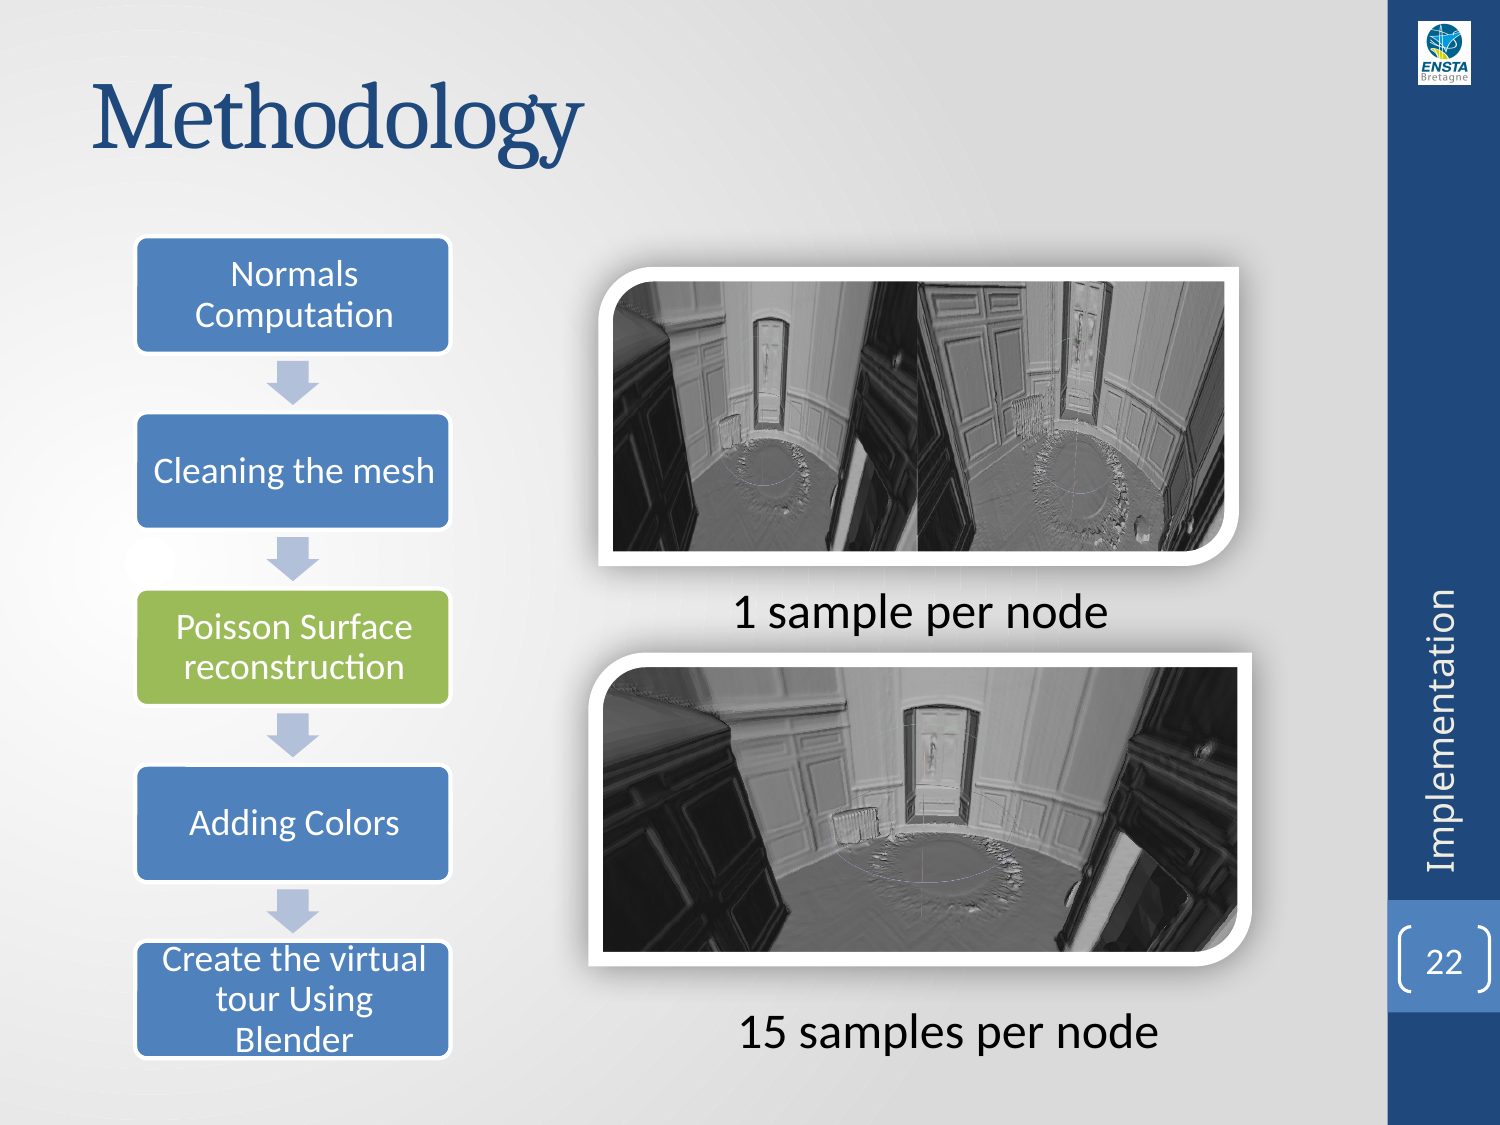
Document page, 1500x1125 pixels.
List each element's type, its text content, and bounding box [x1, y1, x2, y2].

picture [605, 273, 1233, 560]
slide_number 22 [1397, 925, 1492, 994]
text_box 1 sample per node [804, 571, 1130, 647]
picture [595, 659, 1246, 960]
title Methodology [75, 16, 1325, 205]
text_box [0, 235, 794, 1059]
picture [1417, 20, 1472, 86]
text_box Implementation [1408, 127, 1469, 889]
text_box 15 samples per node [710, 991, 1187, 1067]
